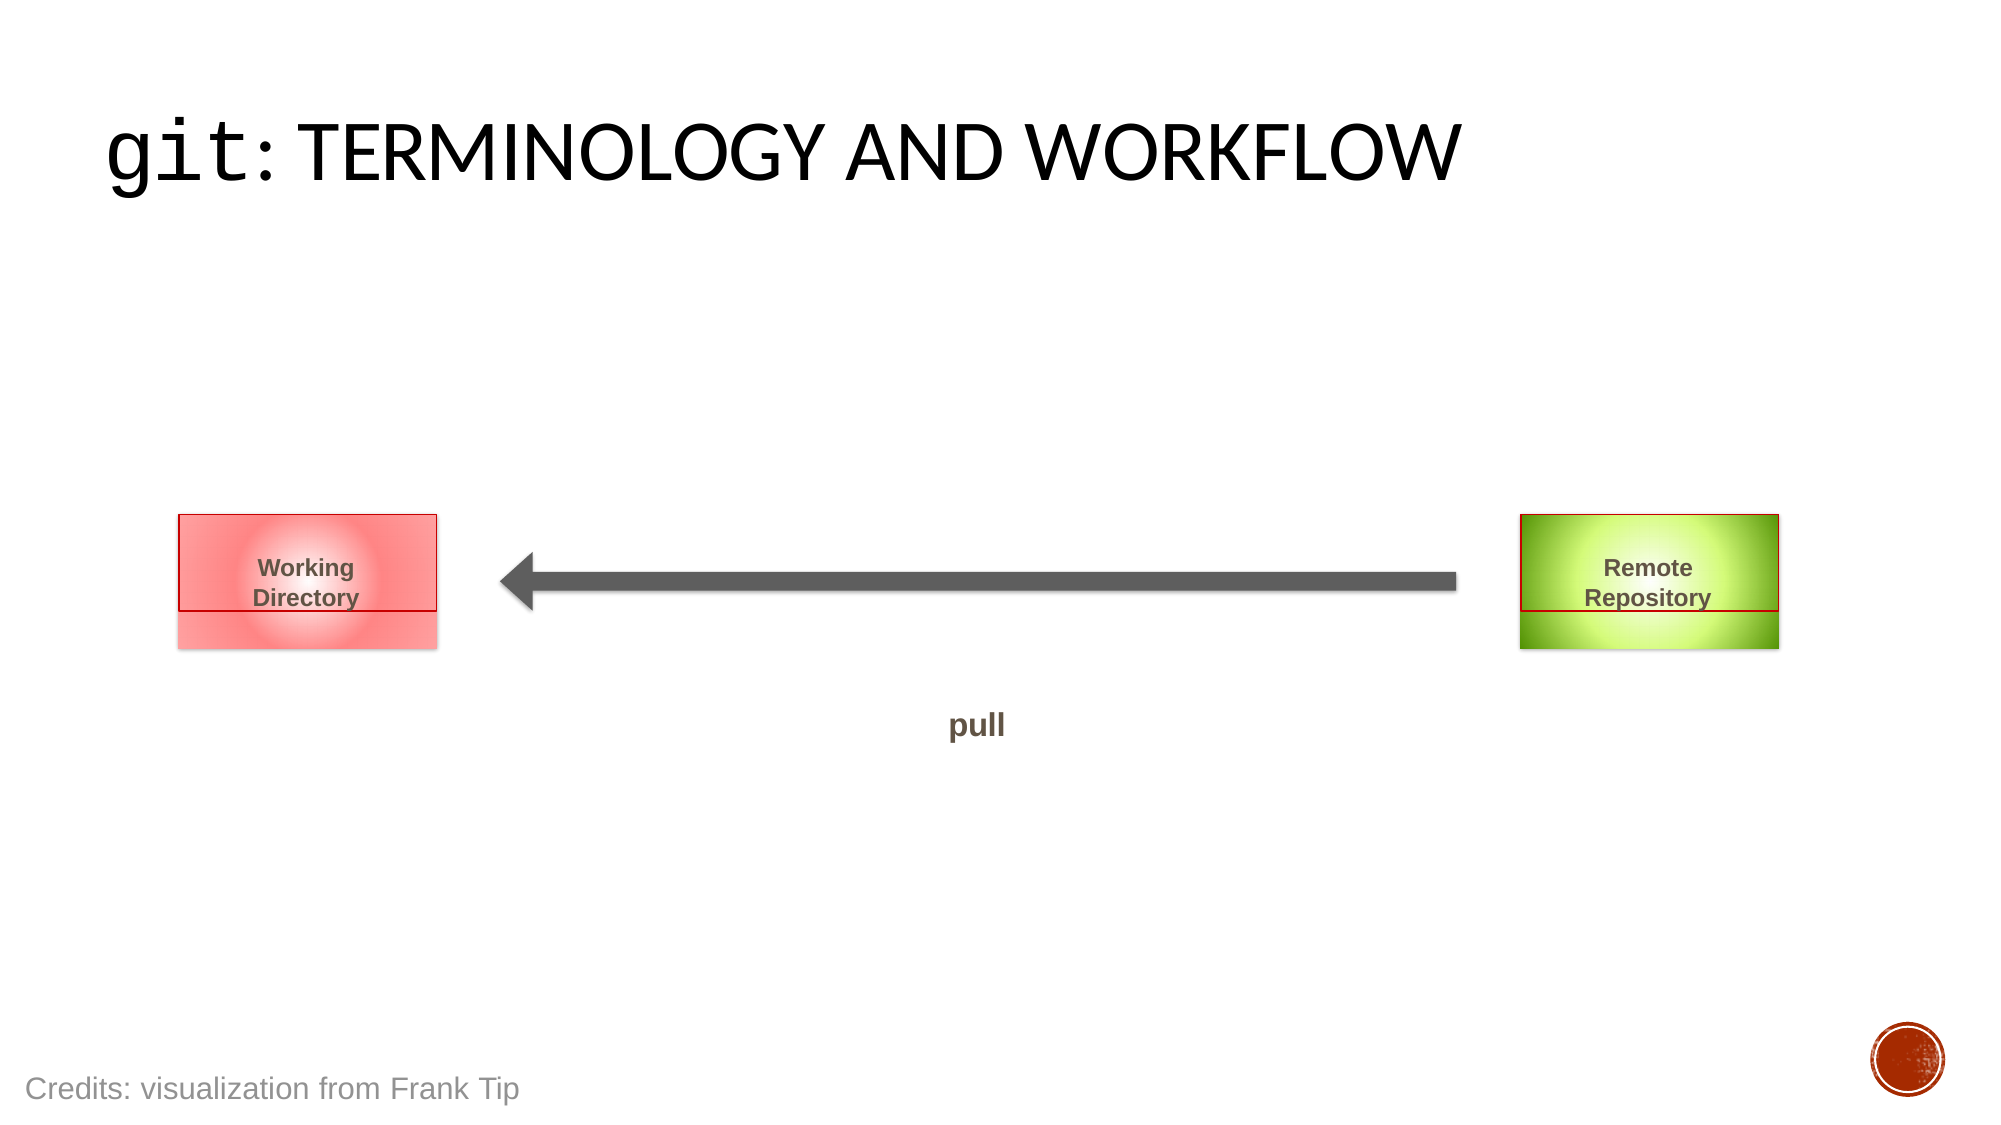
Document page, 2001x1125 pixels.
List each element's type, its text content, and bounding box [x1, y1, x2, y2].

picture [174, 511, 442, 655]
picture [1516, 511, 1784, 655]
text_box git: Terminology and Workflow [101, 91, 1543, 199]
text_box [1519, 514, 1781, 653]
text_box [500, 553, 1458, 615]
text_box Credits: visualization from Frank Tip [23, 1068, 526, 1106]
text_box pull [947, 701, 1009, 743]
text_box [177, 514, 439, 653]
